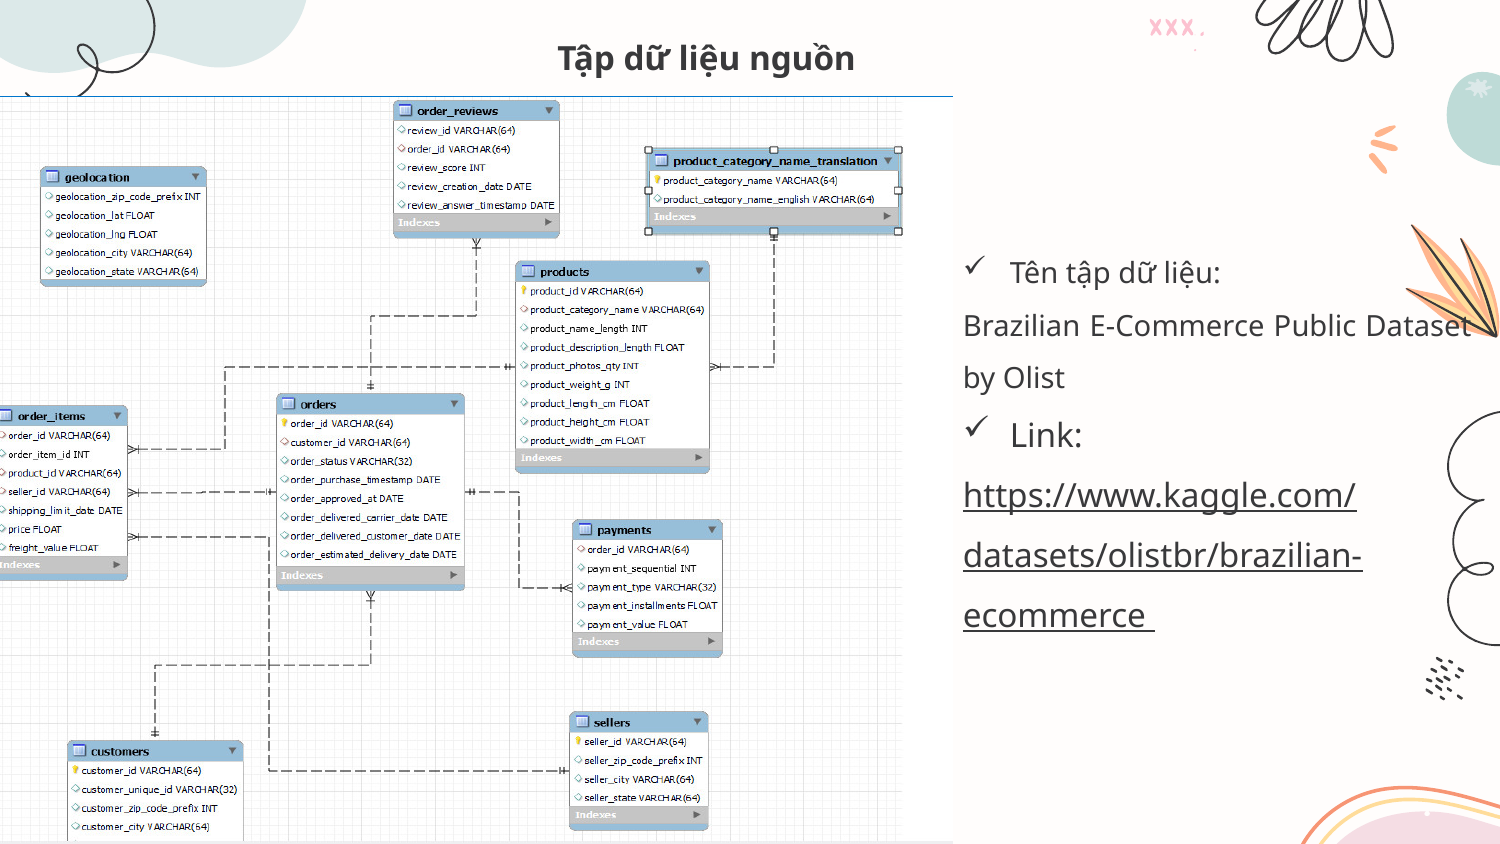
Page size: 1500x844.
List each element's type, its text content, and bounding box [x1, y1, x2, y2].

picture [0, 96, 953, 844]
title Tập dữ liệu nguồn [75, 21, 1339, 116]
text_box Tên tập dữ liệu: Brazilian E-Commerce Public Dataset by Olist Link: https://www.kaggle.com/datasets/olistbr/brazilian-ecommerce [958, 221, 1487, 675]
